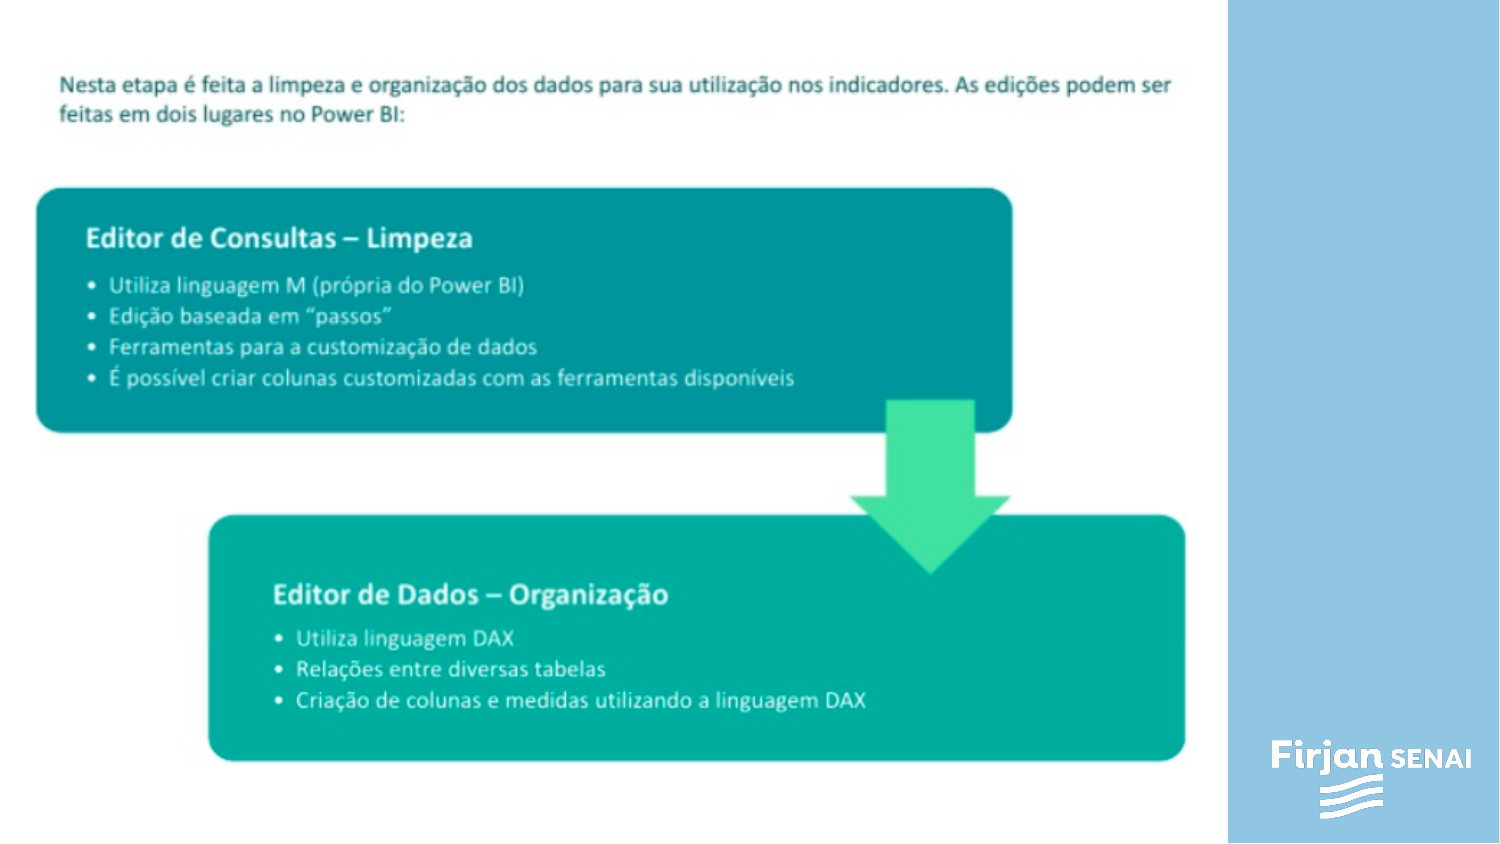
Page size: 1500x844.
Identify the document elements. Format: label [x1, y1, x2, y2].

text_box [1226, 0, 1500, 844]
picture [1265, 736, 1474, 820]
picture [35, 56, 1213, 776]
